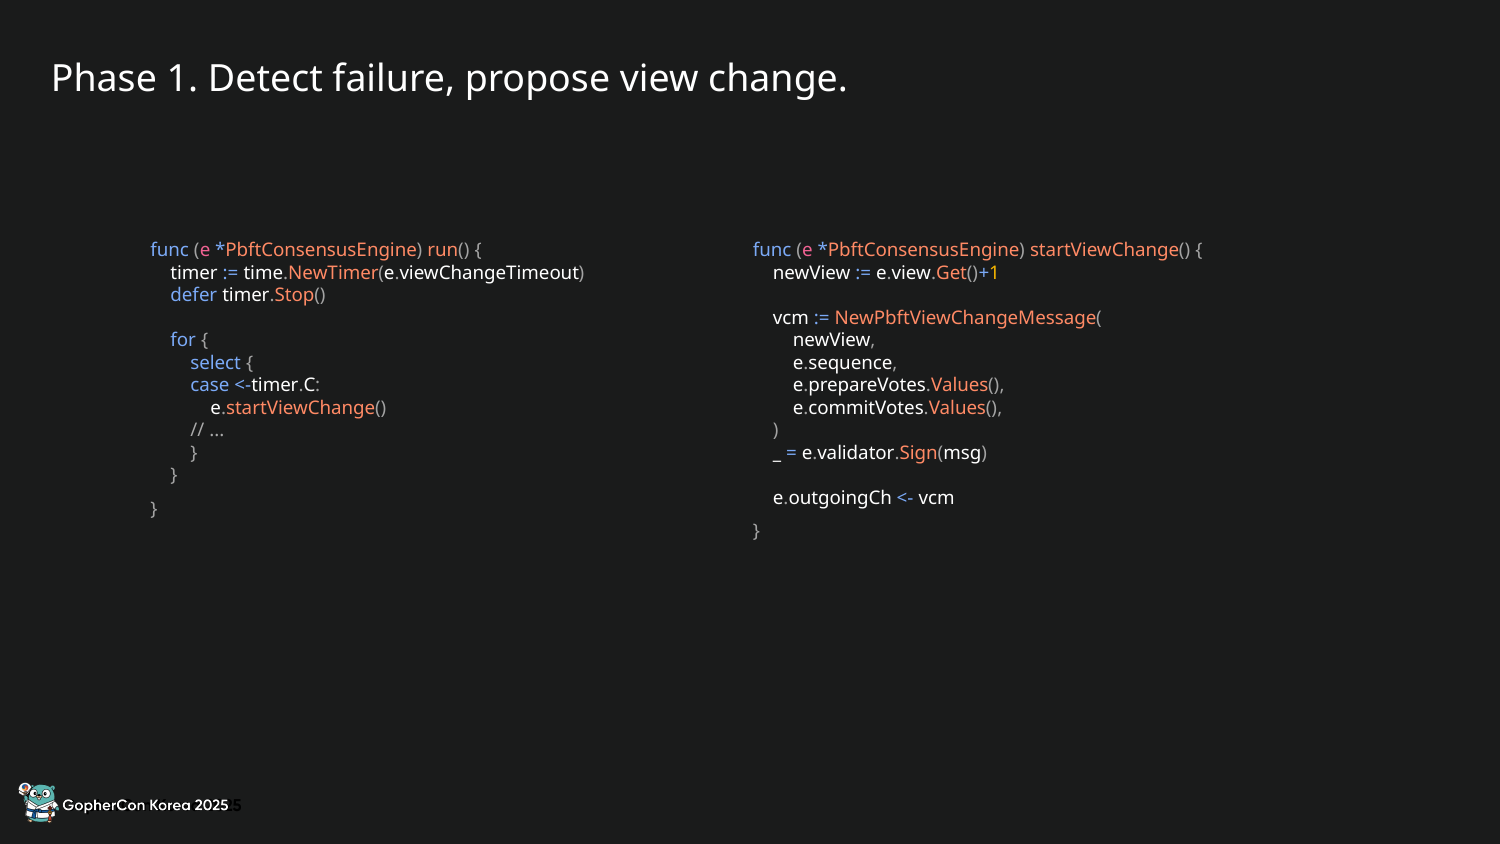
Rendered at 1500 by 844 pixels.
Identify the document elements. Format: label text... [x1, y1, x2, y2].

text_box func (e *PbftConsensusEngine) startViewChange() { newView := e.view.Get()+1 vcm := NewPbftViewChangeMessage( newView, e.sequence, e.prepareVotes.Values(), e.commitVotes.Values(), ) _ = e.validator.Sign(msg) e.outgoingCh <- vcm } [737, 222, 1365, 573]
picture [15, 780, 241, 826]
text_box func (e *PbftConsensusEngine) run() { timer := time.NewTimer(e.viewChangeTimeout) defer timer.Stop() for { select { case <-timer.C: e.startViewChange() // ... } } } [135, 222, 704, 525]
text_box Phase 1. Detect failure, propose view change. [35, 38, 1287, 102]
